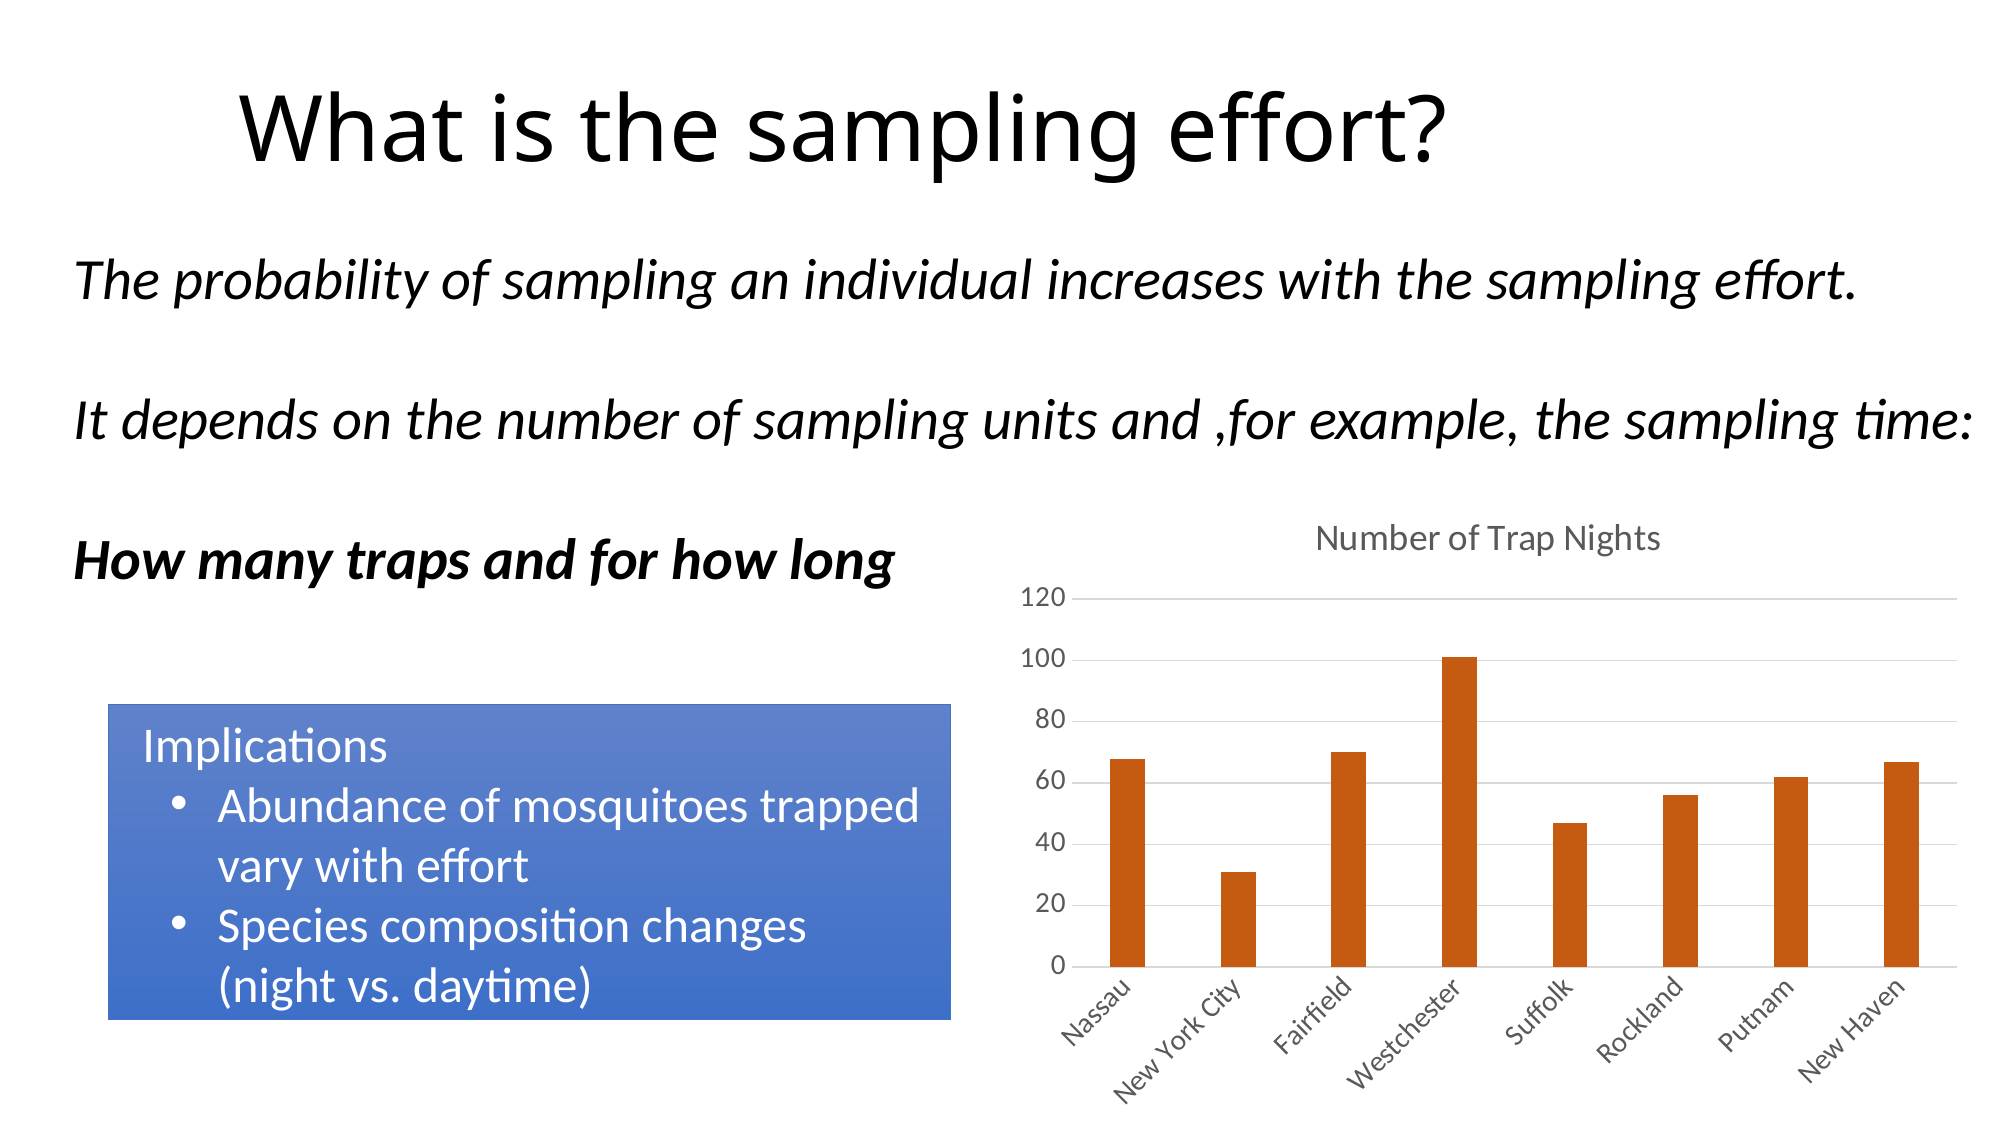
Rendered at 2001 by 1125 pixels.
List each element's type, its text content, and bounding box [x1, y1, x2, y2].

text_box The probability of sampling an individual increases with the sampling effort. It depends on the number of sampling units and ,for example, the sampling time: How many traps and for how long [58, 233, 2000, 599]
text_box Implications Abundance of mosquitoes trapped vary with effort Species composition changes (night vs. daytime) [108, 704, 951, 1020]
title What is the sampling effort? [223, 56, 1550, 207]
chart [999, 490, 1977, 1125]
